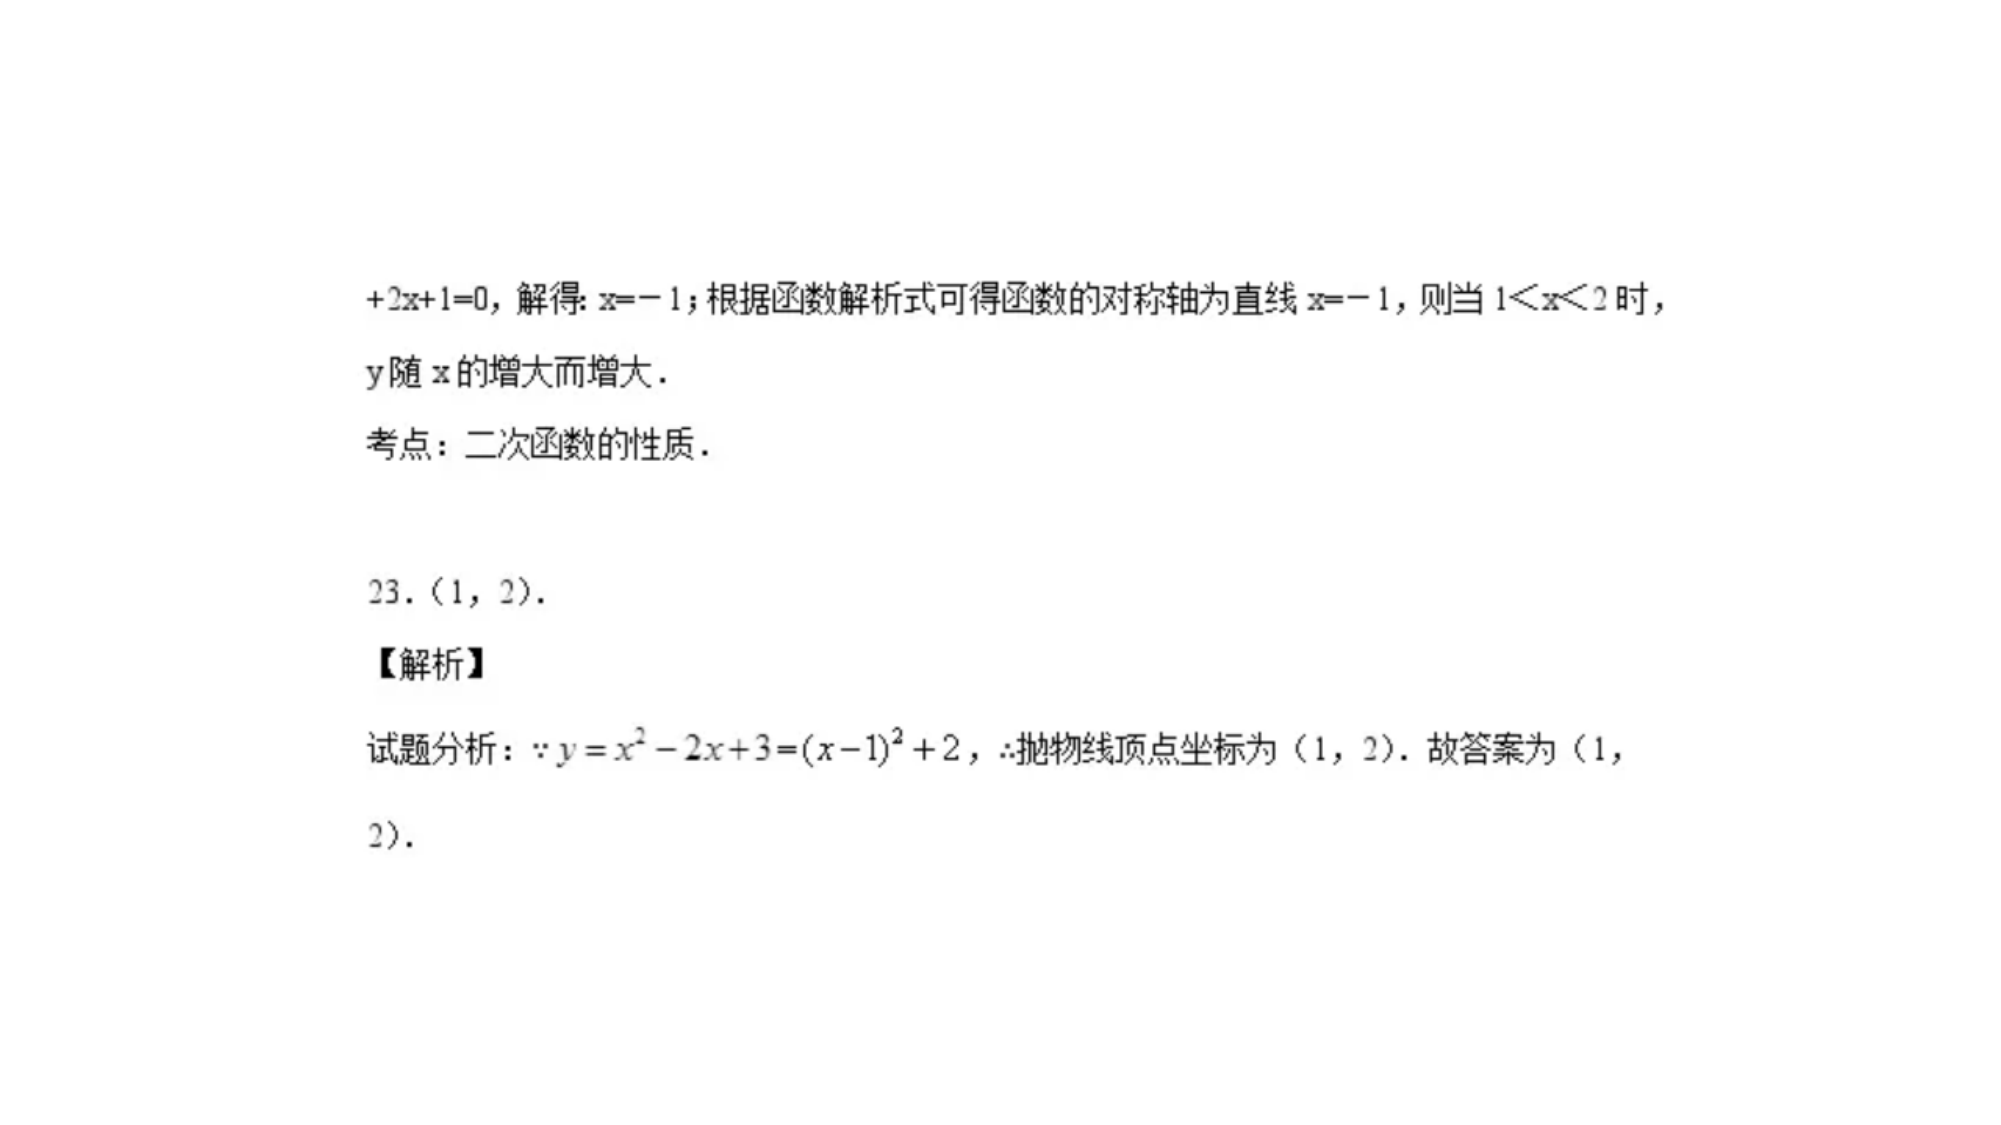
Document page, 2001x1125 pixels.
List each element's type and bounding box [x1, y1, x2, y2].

picture [333, 267, 1667, 858]
